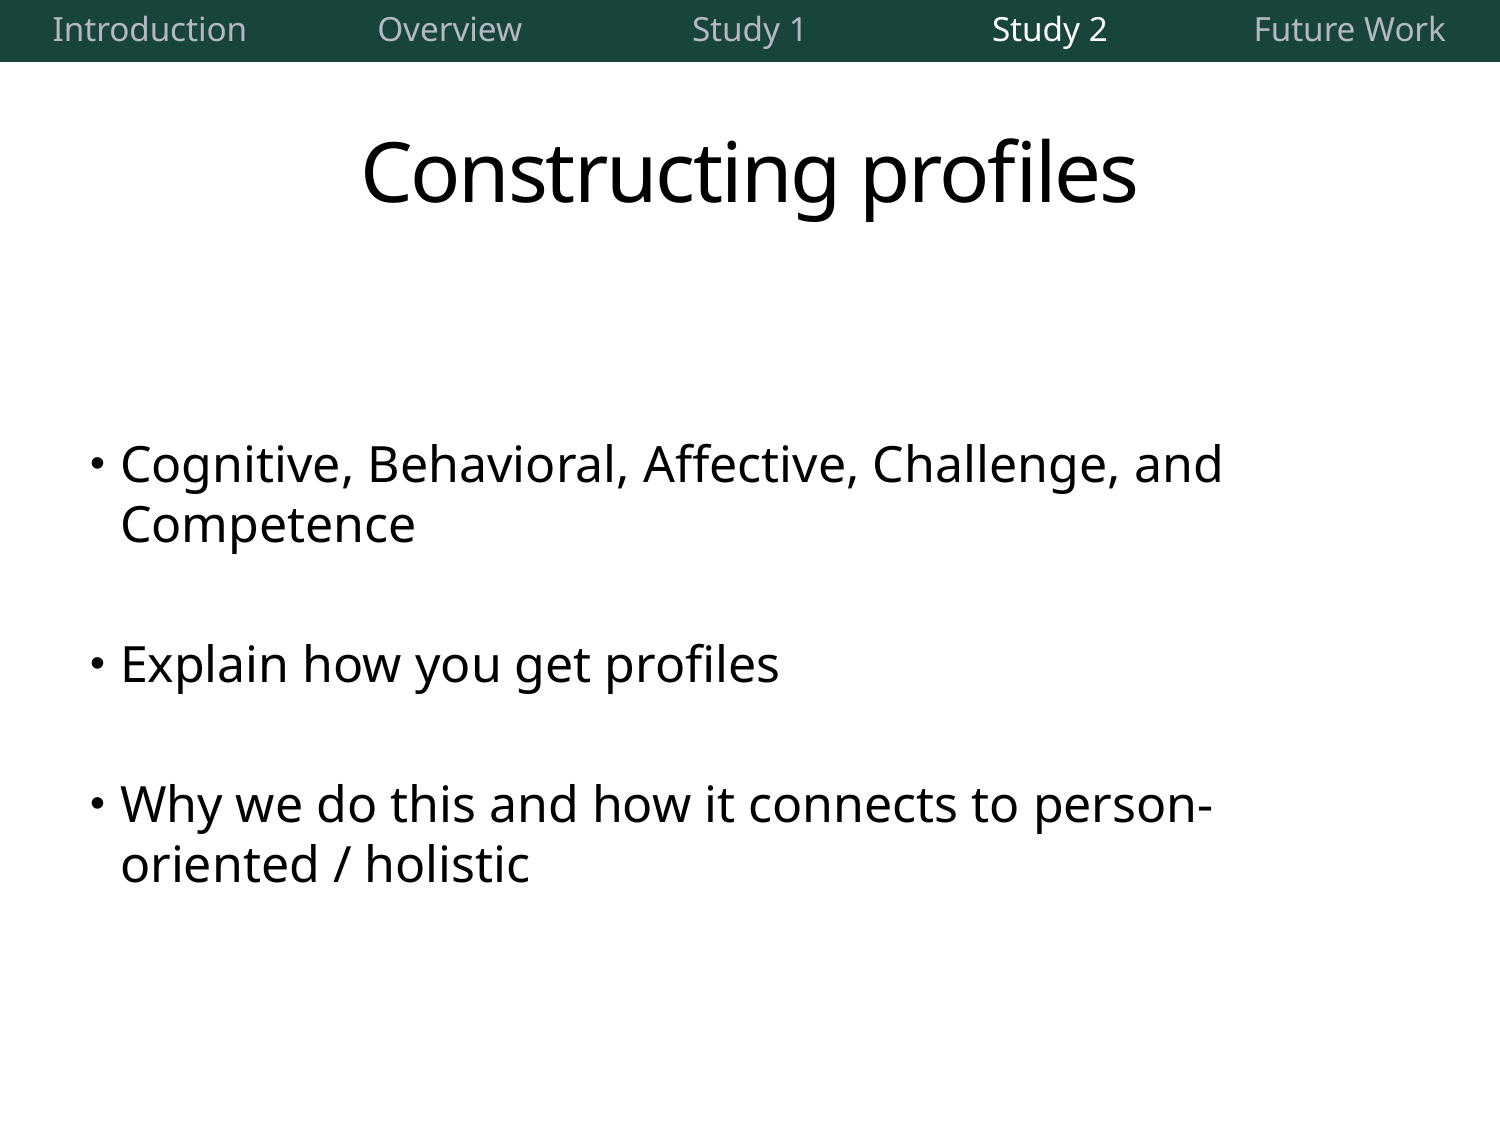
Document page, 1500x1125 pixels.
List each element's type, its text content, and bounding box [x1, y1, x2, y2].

table_header Future Work [1200, 0, 1500, 62]
table_header Overview [300, 0, 600, 62]
table_header Study 1 [600, 0, 900, 62]
table_header Introduction [0, 0, 300, 62]
table_header Study 2 [900, 0, 1200, 62]
title Constructing profiles [75, 87, 1425, 250]
list Cognitive, Behavioral, Affective, Challenge, and Competence Explain how you get profiles Why we do this and how it connects to person-oriented / holistic [75, 262, 1425, 1063]
